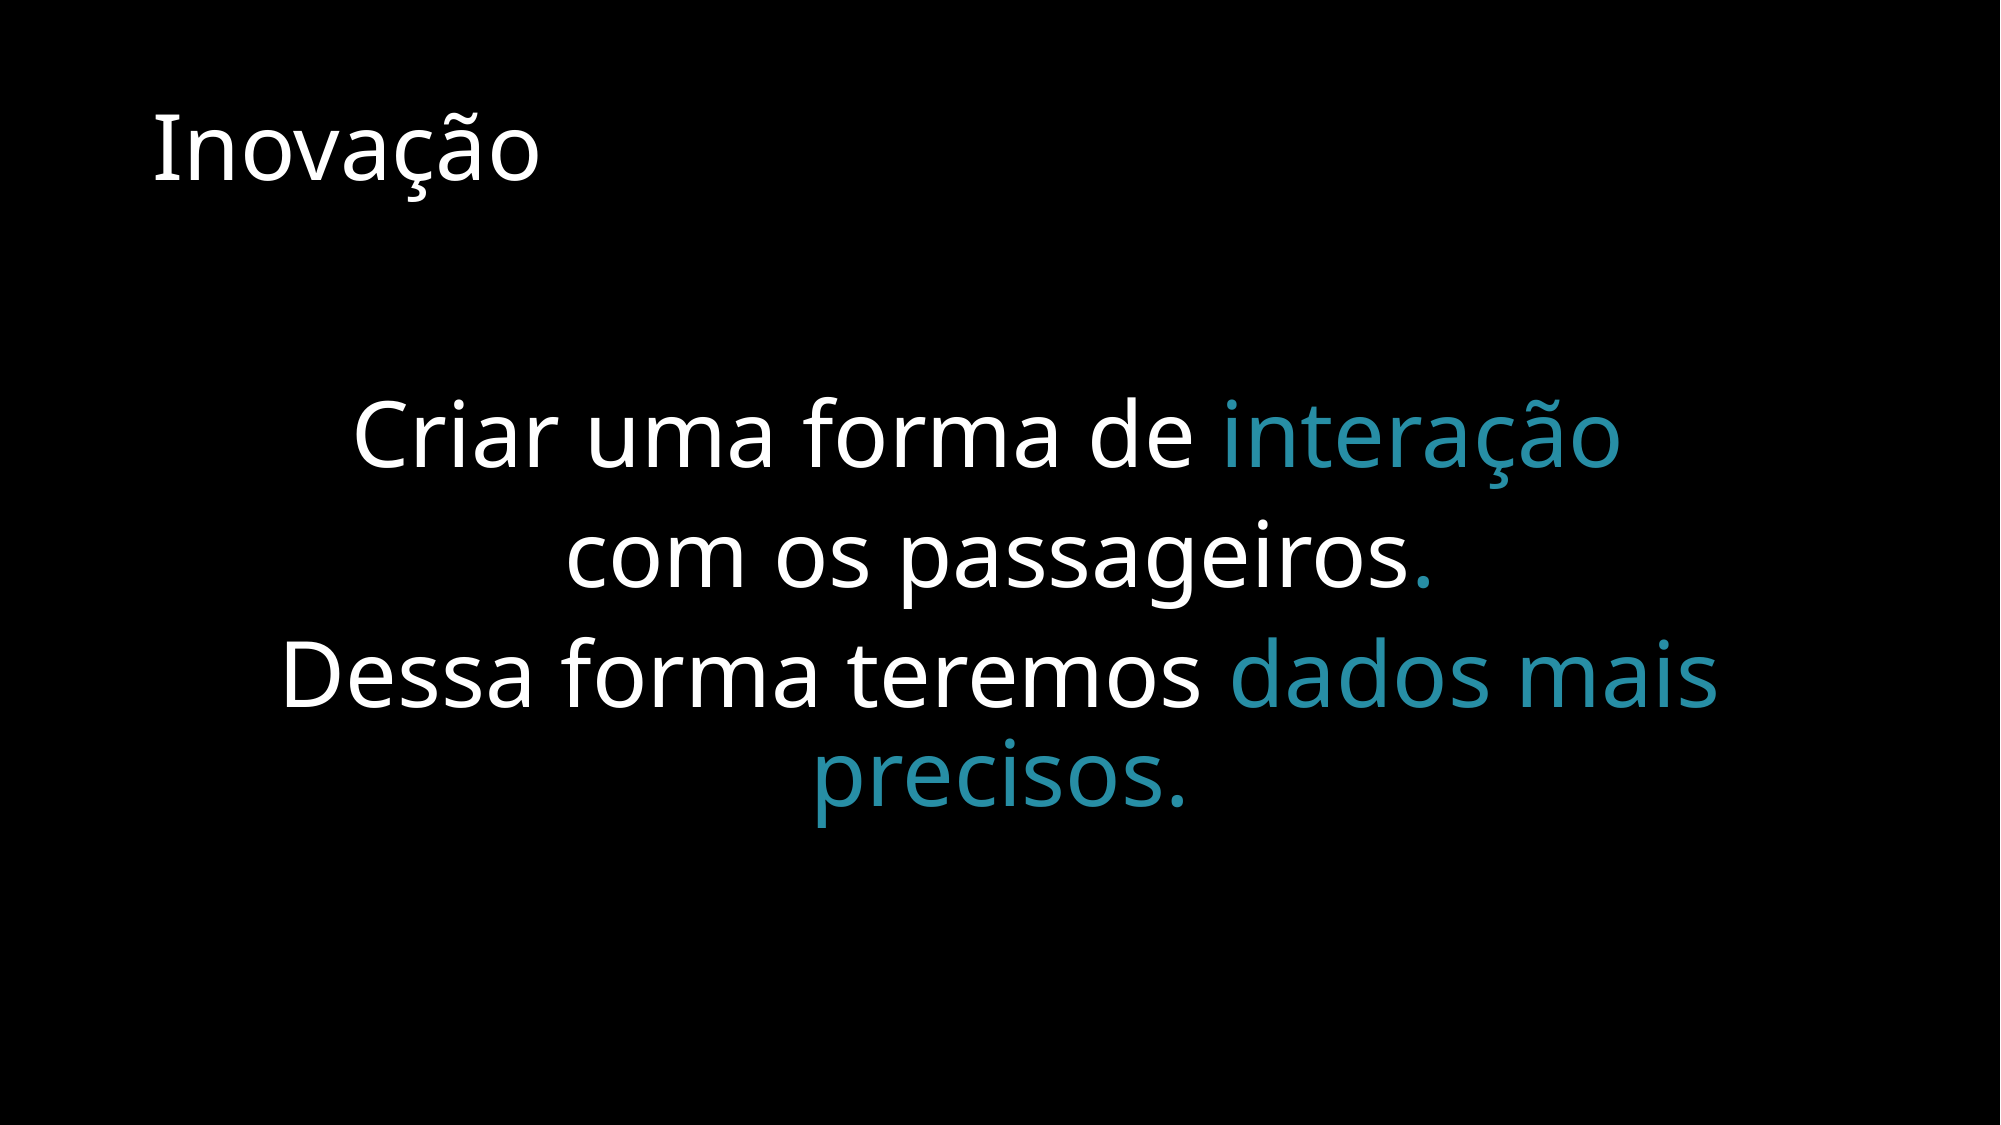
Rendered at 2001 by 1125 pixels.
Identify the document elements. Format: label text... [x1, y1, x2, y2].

list Criar uma forma de interação com os passageiros. Dessa forma teremos dados mais precisos. [123, 380, 1877, 744]
text_box Inovação [137, 42, 1863, 260]
